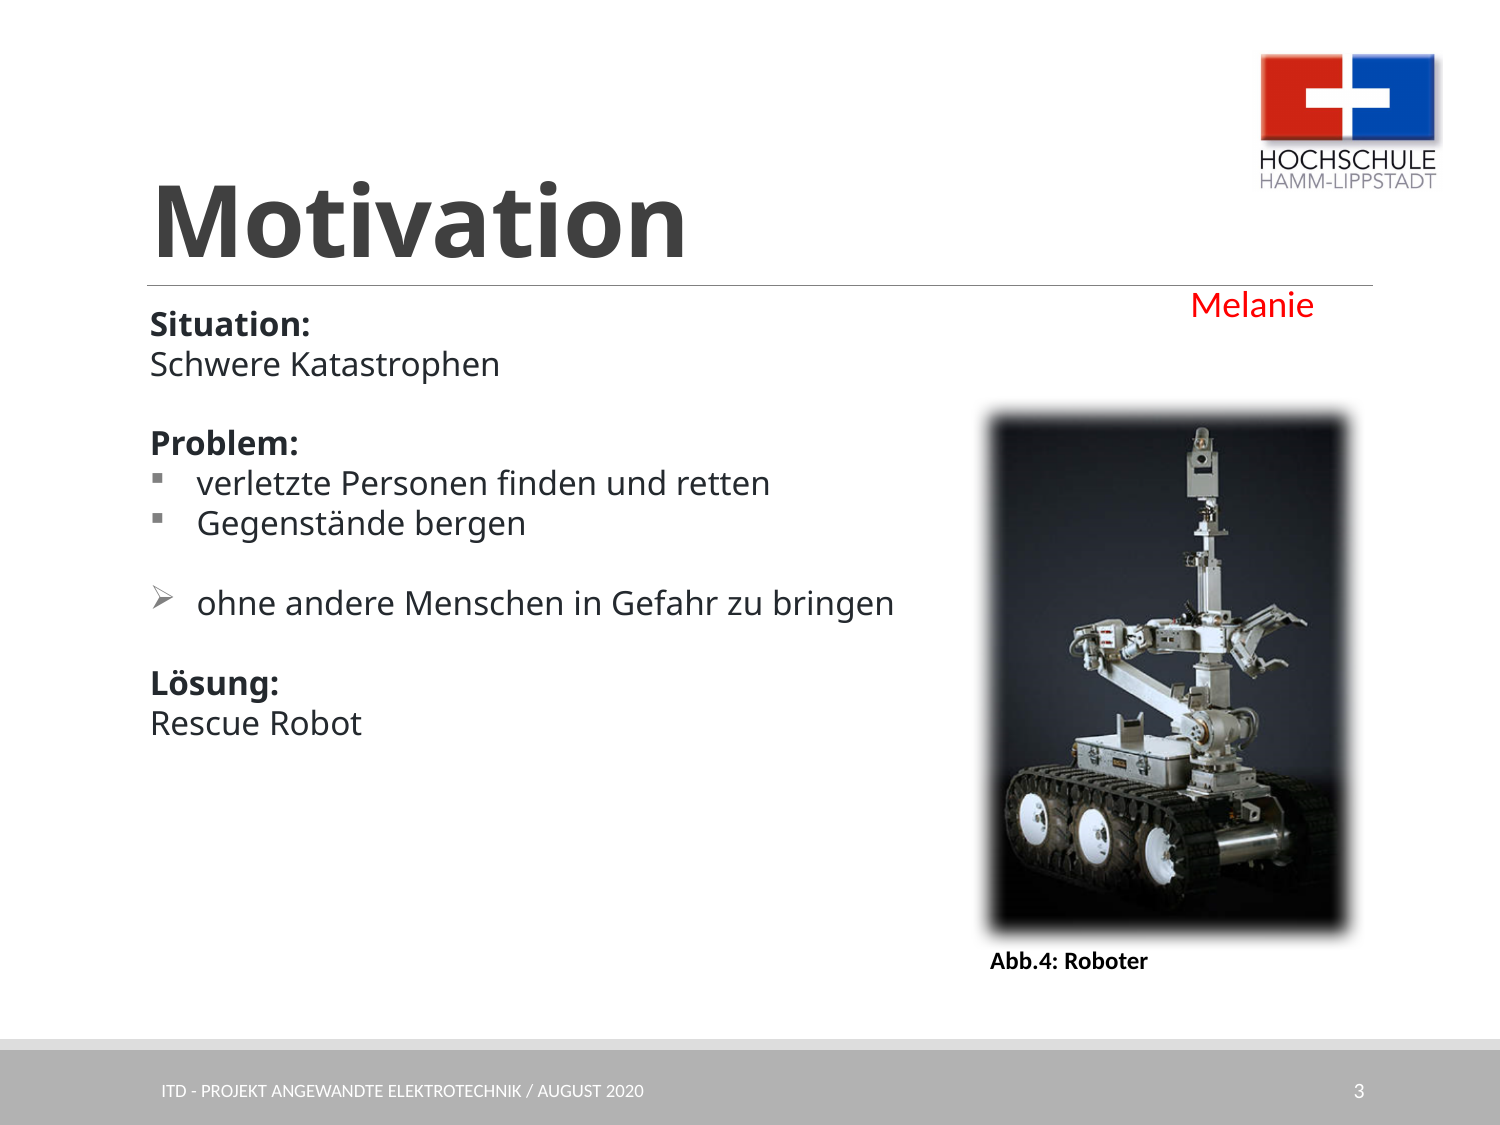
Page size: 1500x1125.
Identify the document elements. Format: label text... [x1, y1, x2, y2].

text_box Melanie [1175, 272, 1330, 333]
picture [1373, 50, 1443, 192]
footer ITD - Projekt angewandte Elektrotechnik / August 2020 [105, 1059, 700, 1120]
title Motivation [135, 47, 1373, 285]
picture [971, 395, 1366, 951]
text_box Situation: Schwere Katastrophen Problem: verletzte Personen finden und retten Gegenstände bergen ohne andere Menschen in Gefahr zu bringen Lösung: Rescue Robot [134, 295, 983, 790]
text_box Abb.4: Roboter [975, 958, 1164, 982]
slide_number 3 [1218, 1059, 1380, 1120]
